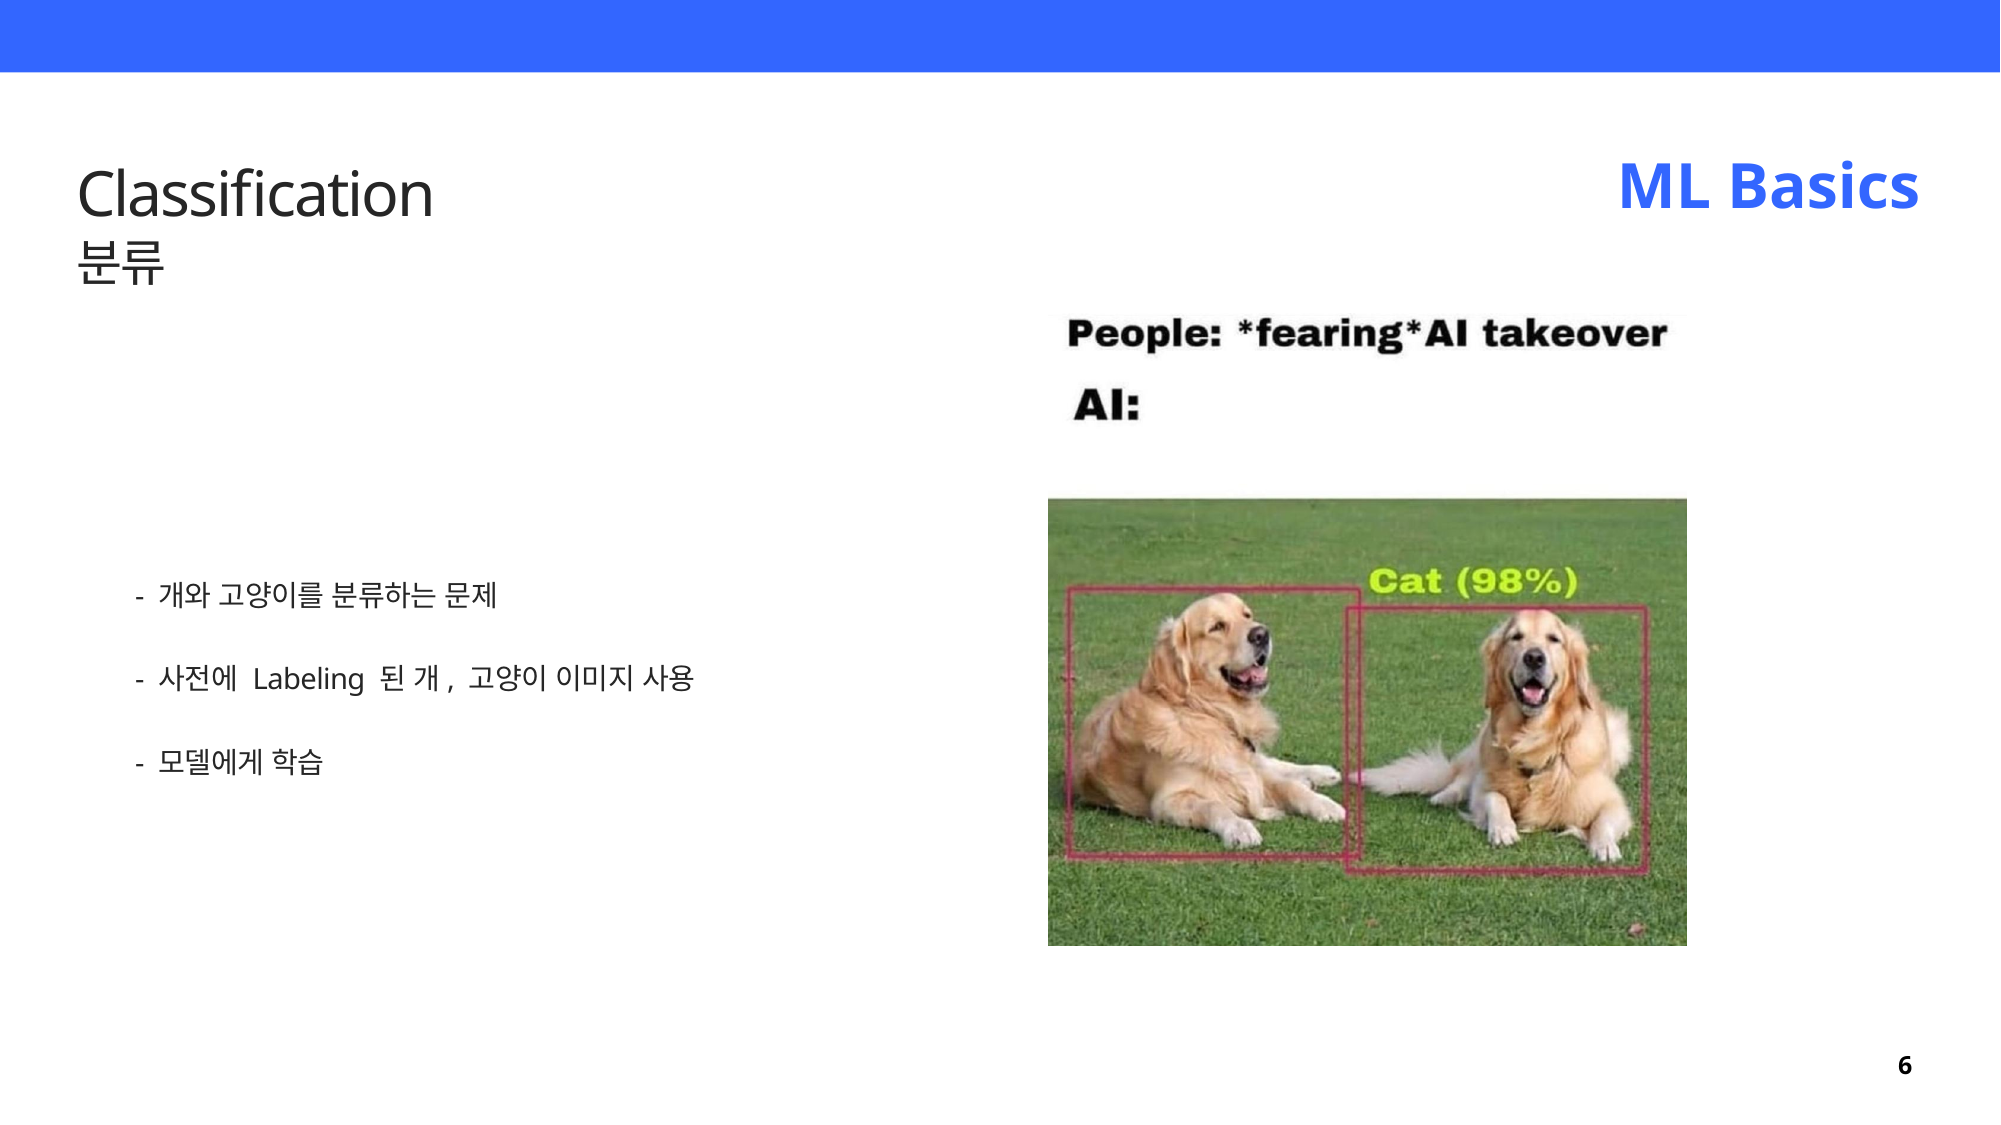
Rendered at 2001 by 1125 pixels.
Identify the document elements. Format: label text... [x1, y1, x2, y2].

text_box 분류 [61, 218, 771, 314]
text_box 6 [1514, 1019, 1927, 1107]
text_box - 개와 고양이를 분류하는 문제 - 사전에 Labeling 된 개, 고양이 이미지 사용 - 모델에게 학습 [120, 562, 463, 683]
text_box Classification [61, 139, 771, 218]
text_box ML Basics [1385, 124, 1936, 235]
picture [1048, 313, 1687, 946]
